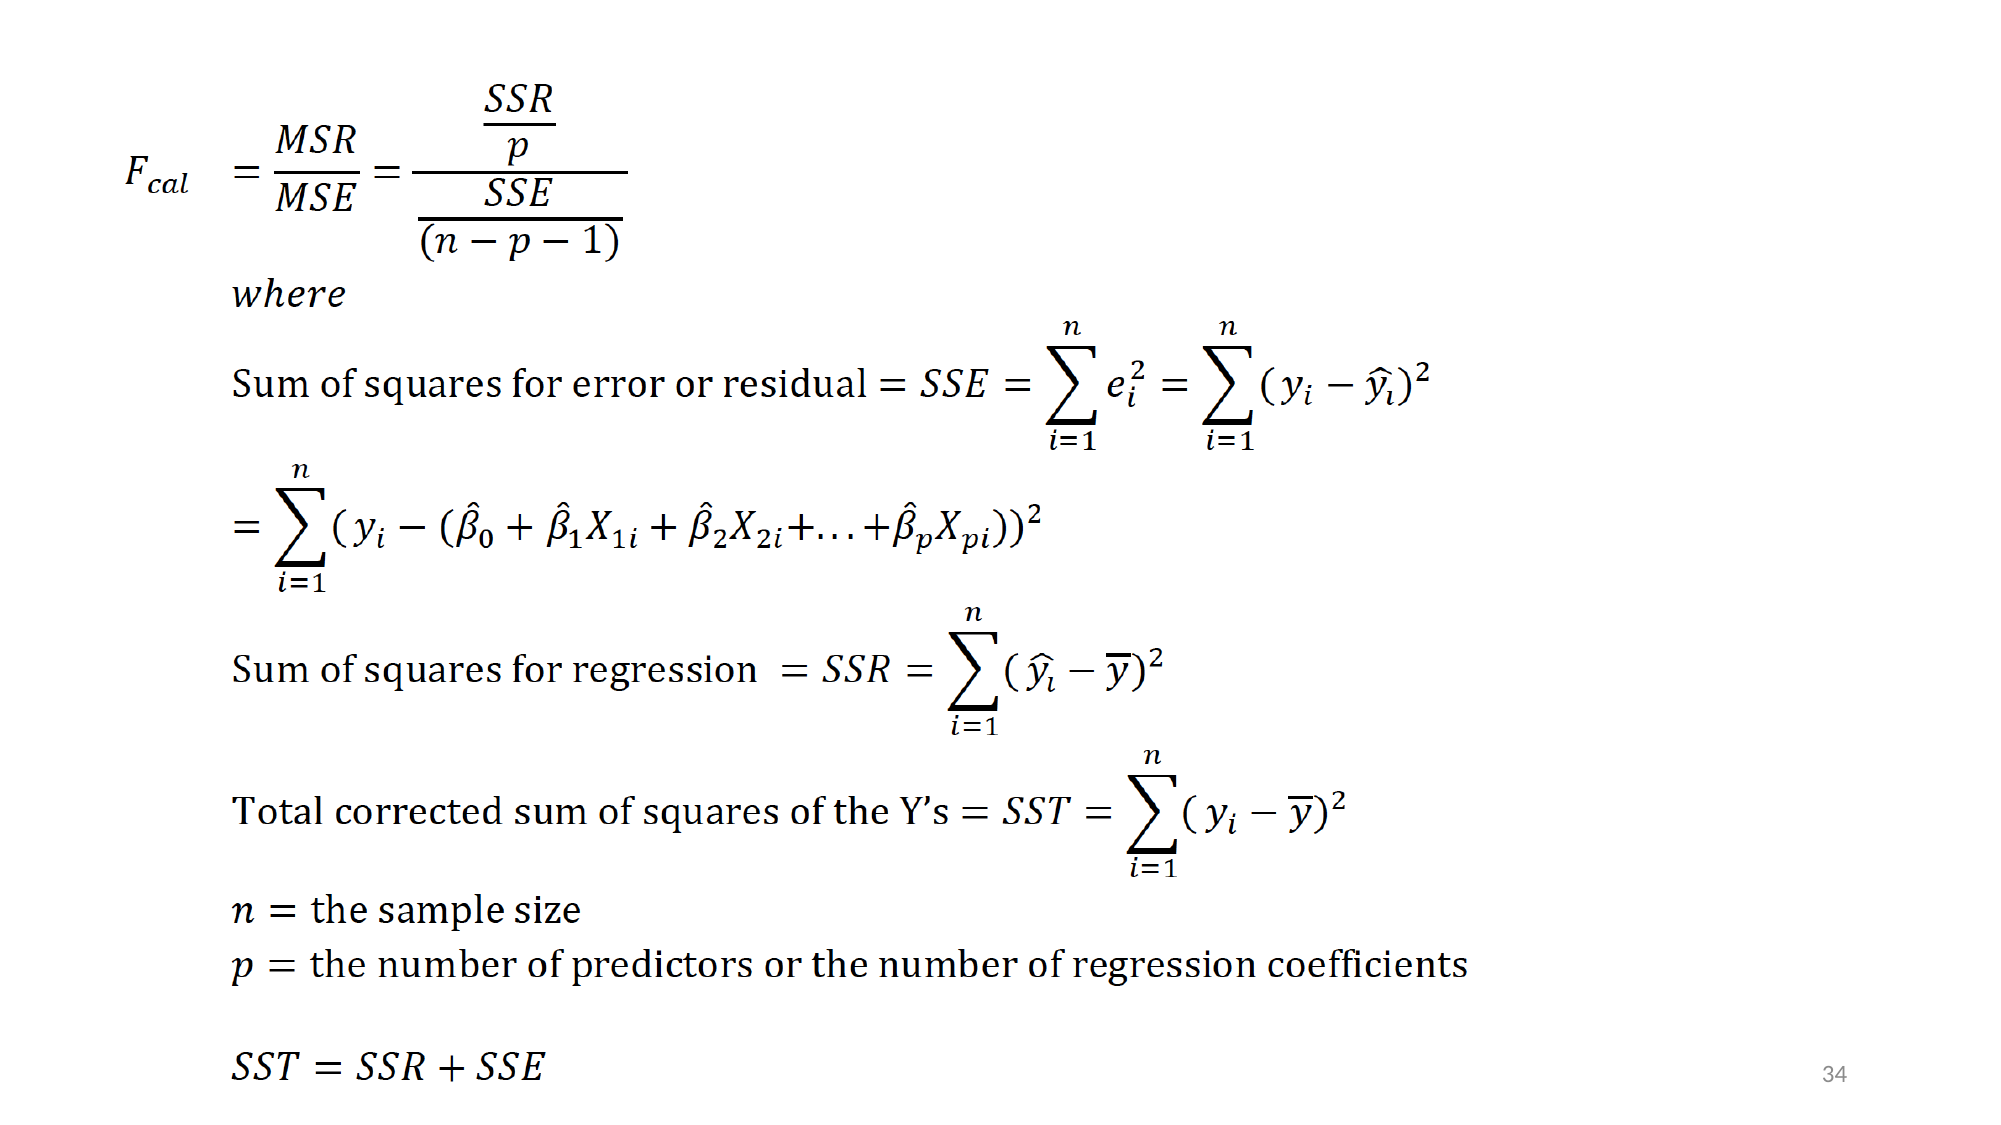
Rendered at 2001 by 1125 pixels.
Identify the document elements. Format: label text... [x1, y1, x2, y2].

slide_number 34 [1507, 1042, 1863, 1103]
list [84, 29, 1507, 1103]
